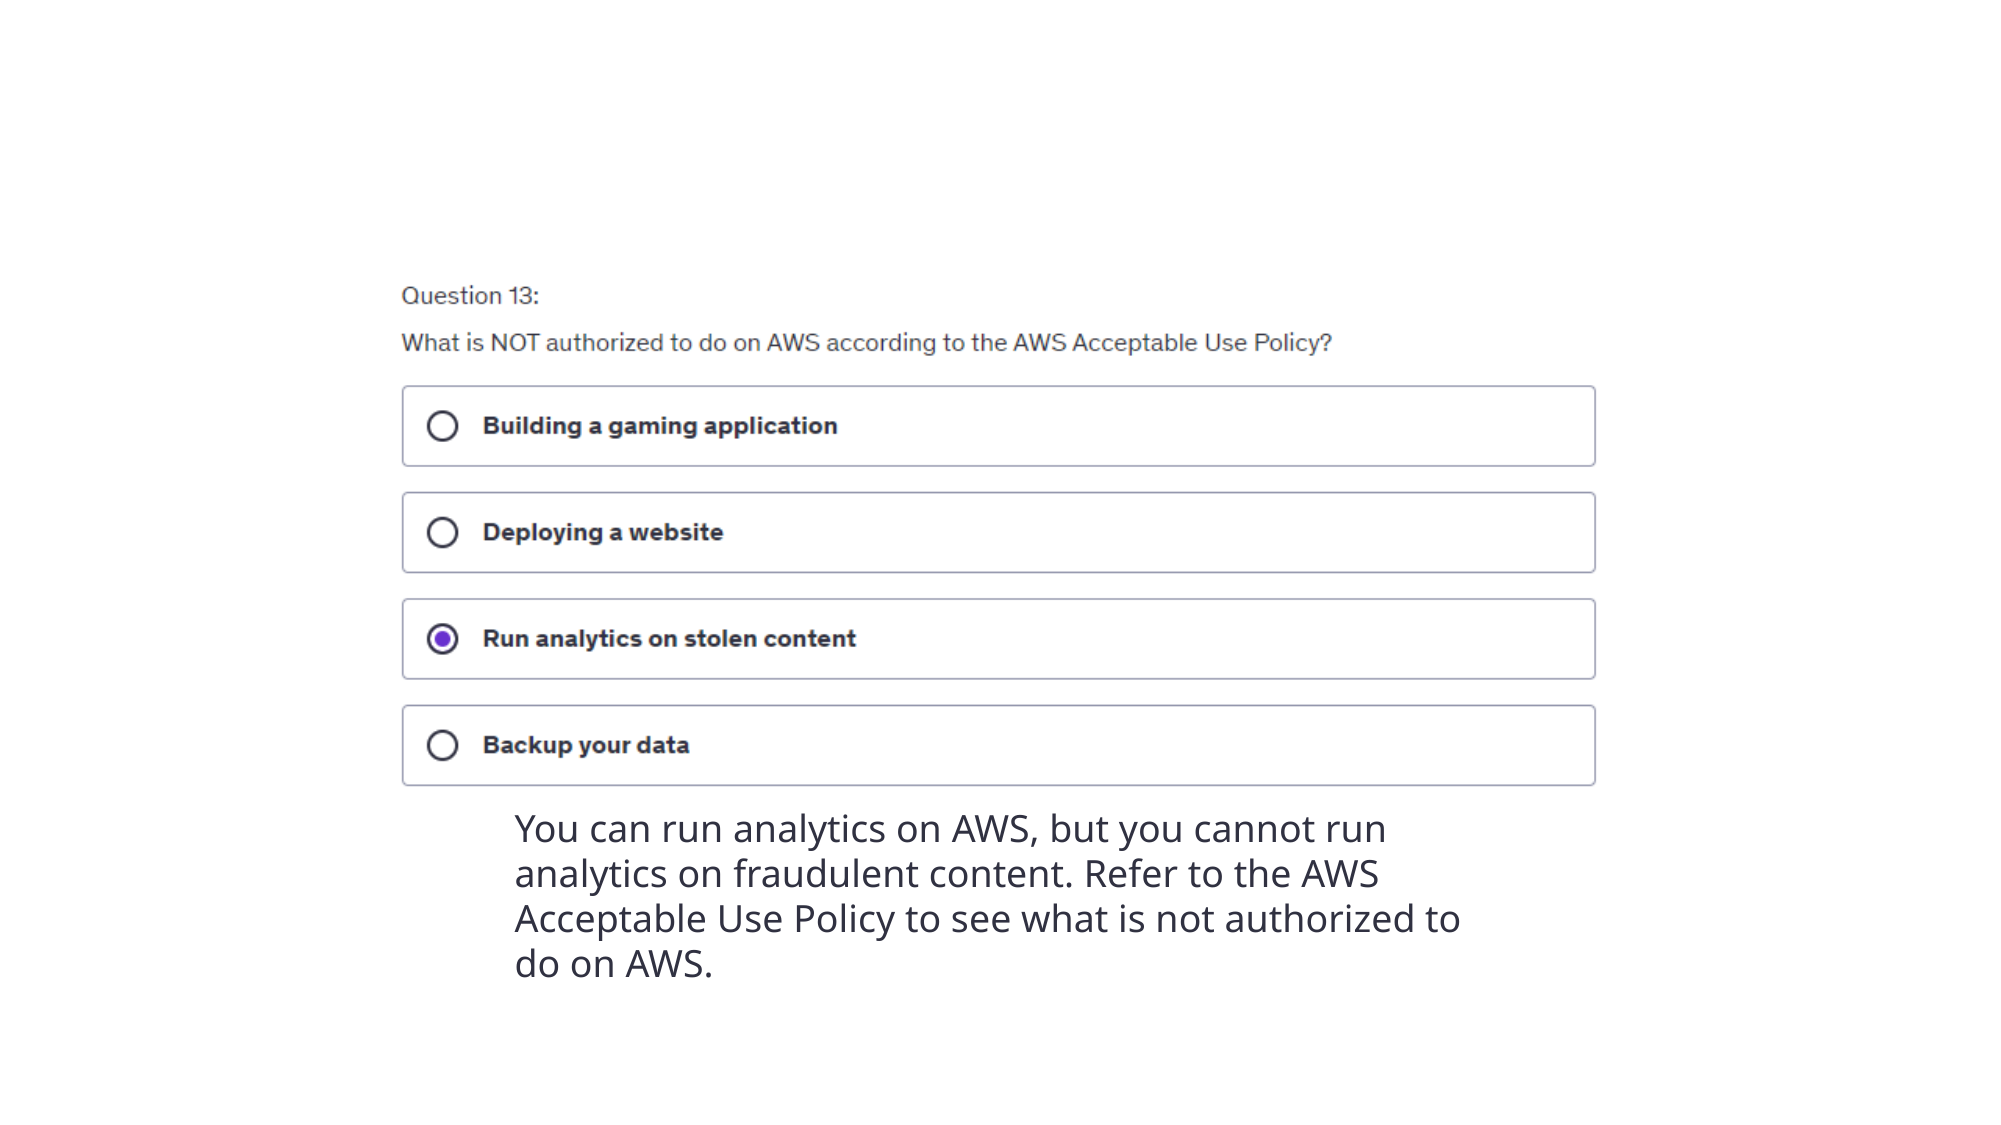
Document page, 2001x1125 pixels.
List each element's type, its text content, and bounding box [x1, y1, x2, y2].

picture [320, 251, 1679, 874]
text_box You can run analytics on AWS, but you cannot run analytics on fraudulent content. Refer to the AWS Acceptable Use Policy to see what is not authorized to do on AWS. [499, 874, 1501, 993]
